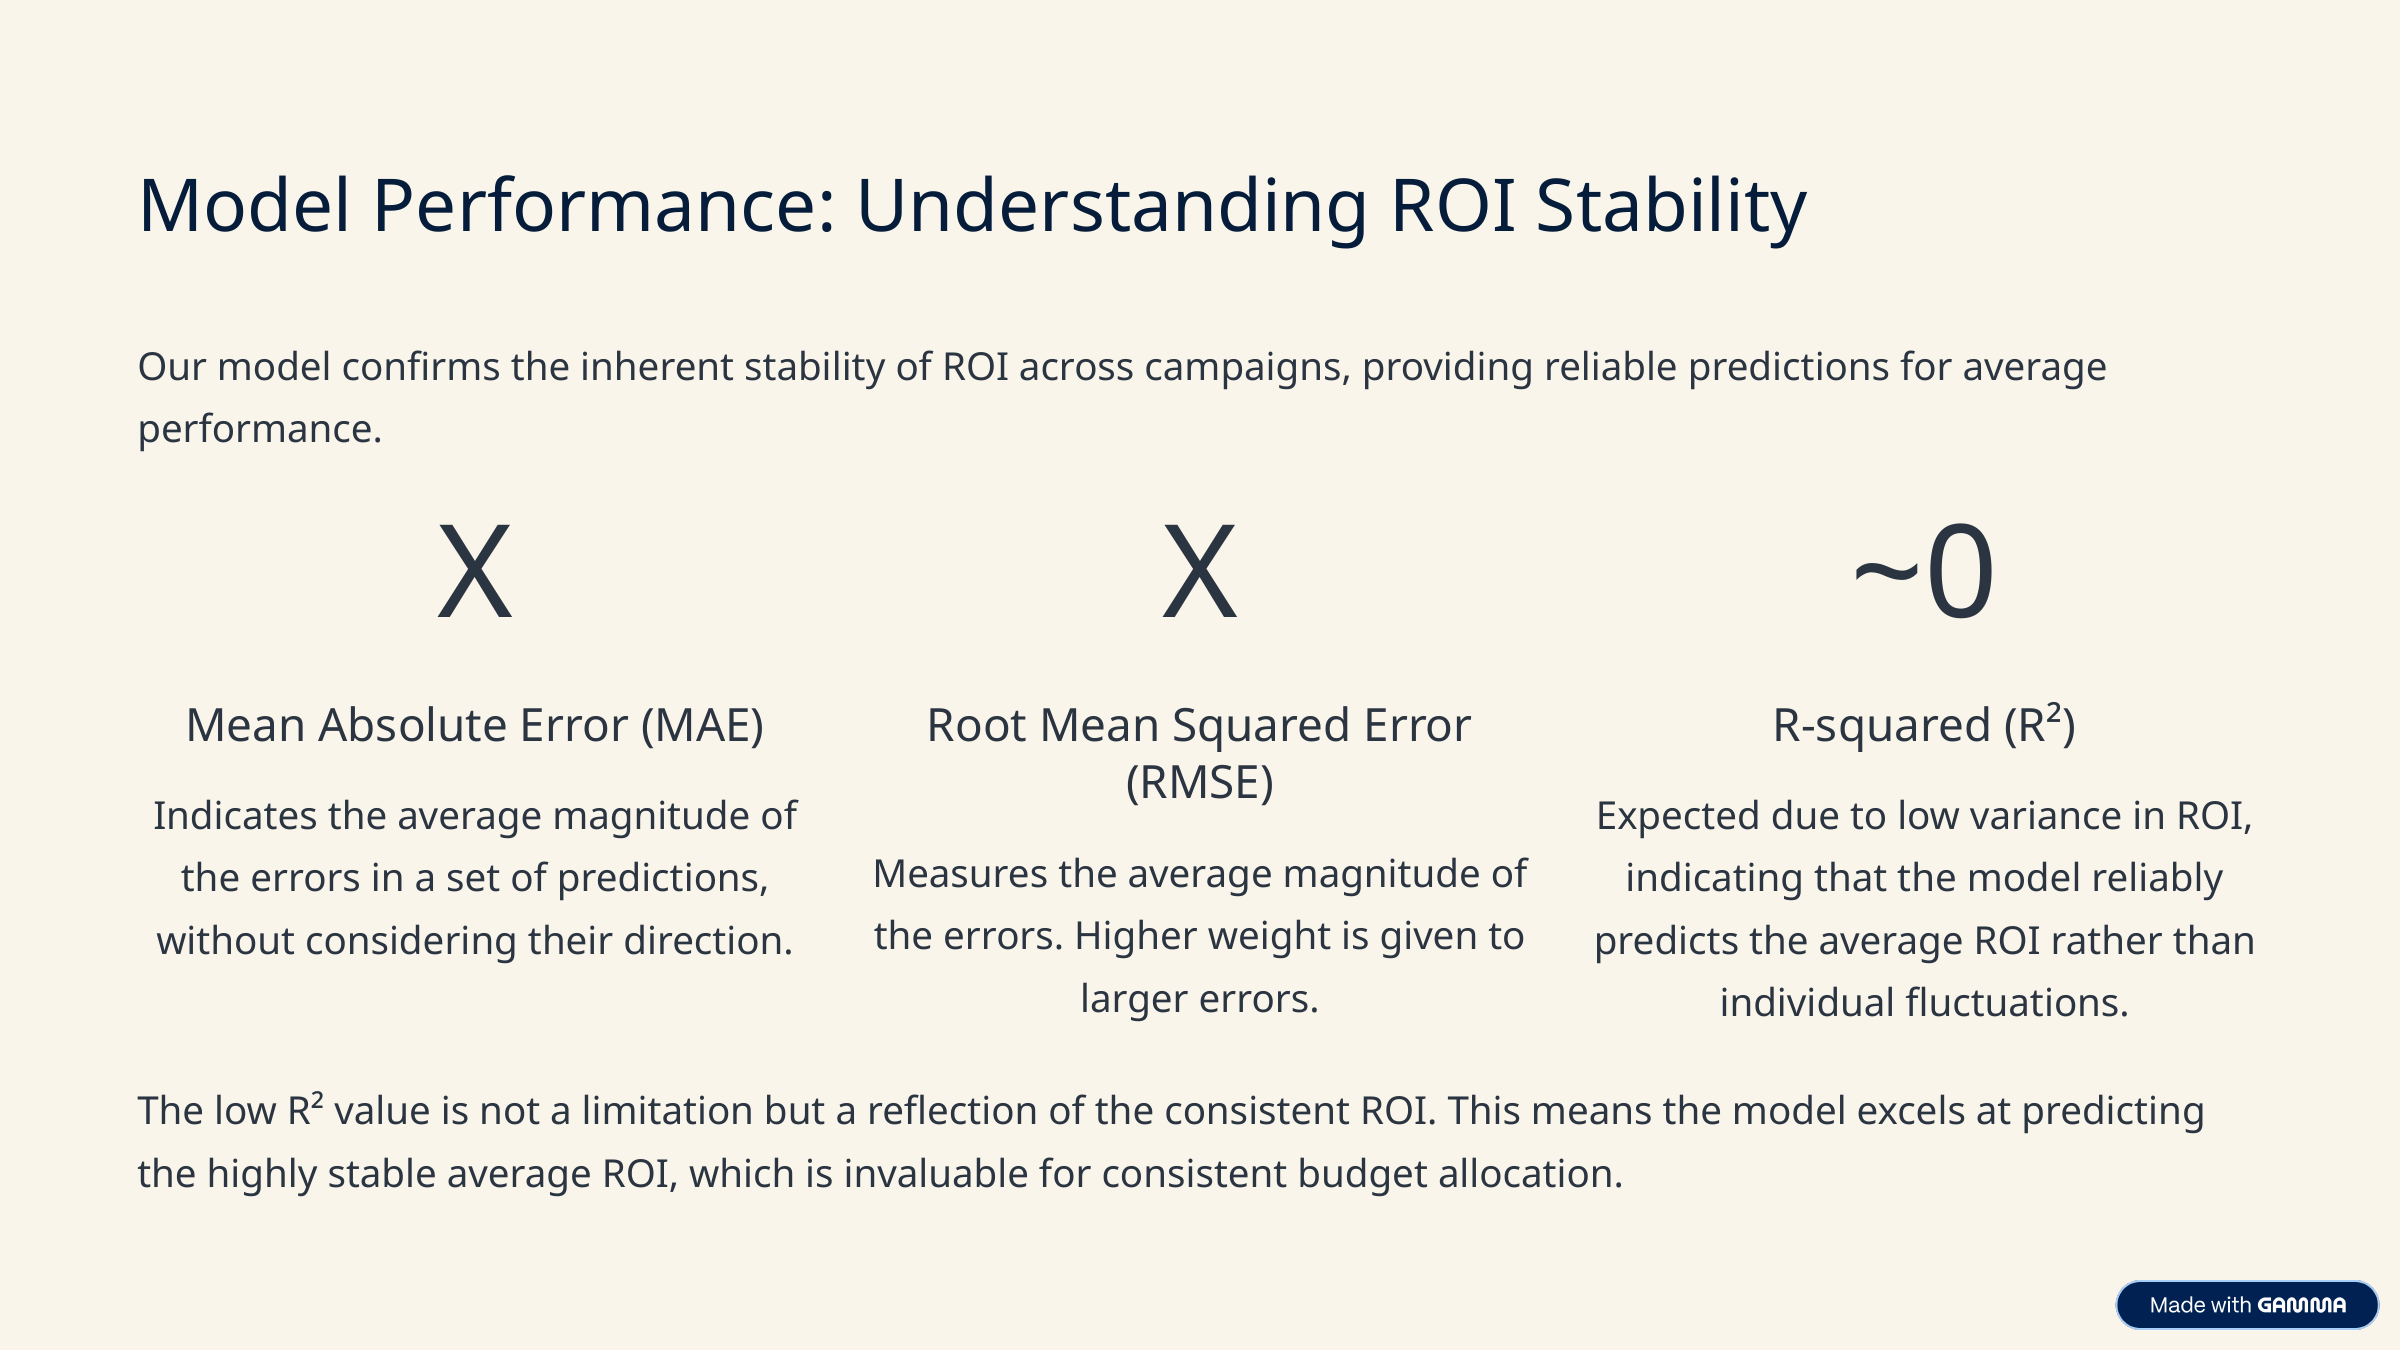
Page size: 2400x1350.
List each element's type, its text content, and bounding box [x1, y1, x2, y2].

text_box Root Mean Squared Error (RMSE) [862, 693, 1538, 809]
text_box Mean Absolute Error (MAE) [179, 693, 771, 751]
picture [2106, 1271, 2389, 1339]
text_box X [137, 514, 814, 645]
text_box R-squared (R²) [1693, 693, 2156, 751]
text_box Model Performance: Understanding ROI Stability [137, 154, 1836, 247]
text_box Our model confirms the inherent stability of ROI across campaigns, providing reliable predictions for average performance. [137, 325, 2263, 451]
text_box Indicates the average magnitude of the errors in a set of predictions, without considering their direction. [137, 774, 814, 963]
text_box X [862, 514, 1538, 645]
text_box Measures the average magnitude of the errors. Higher weight is given to larger errors. [862, 832, 1538, 1021]
text_box Expected due to low variance in ROI, indicating that the model reliably predicts the average ROI rather than individual fluctuations. [1586, 774, 2263, 1026]
text_box The low R² value is not a limitation but a reflection of the consistent ROI. This means the model excels at predicting the highly stable average ROI, which is invaluable for consistent budget allocation. [137, 1070, 2263, 1196]
text_box ~0 [1586, 514, 2263, 645]
